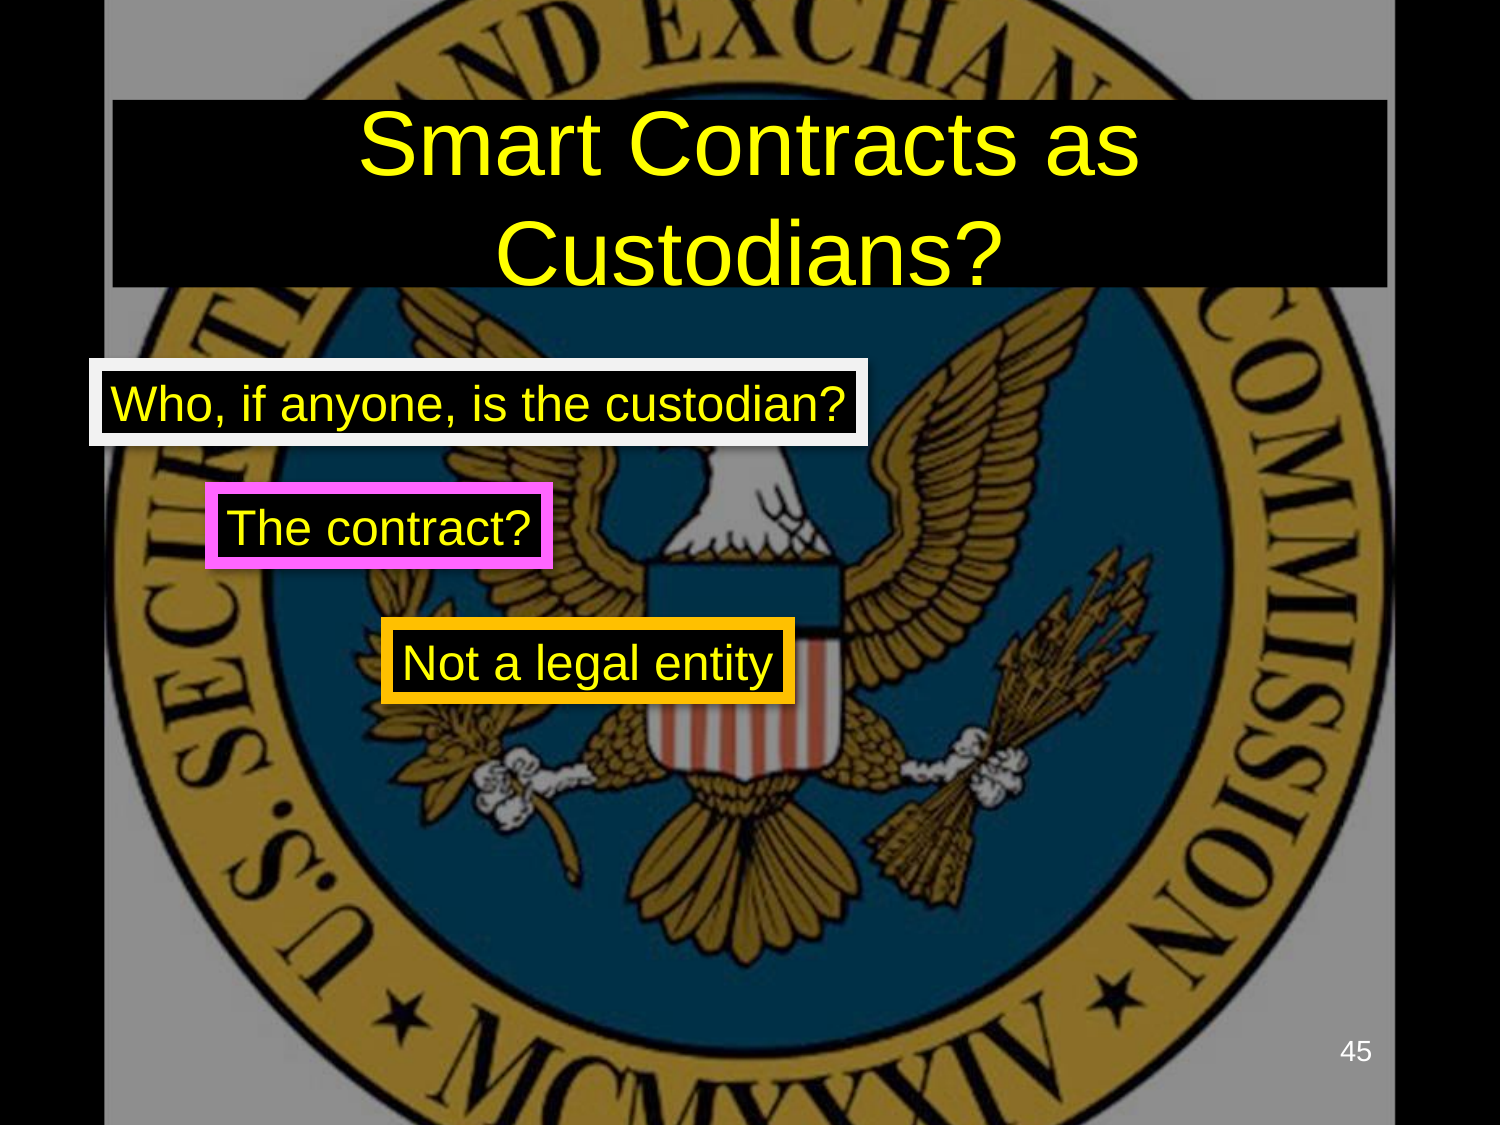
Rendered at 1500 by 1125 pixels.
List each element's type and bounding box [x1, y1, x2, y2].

picture [102, 0, 1397, 1125]
